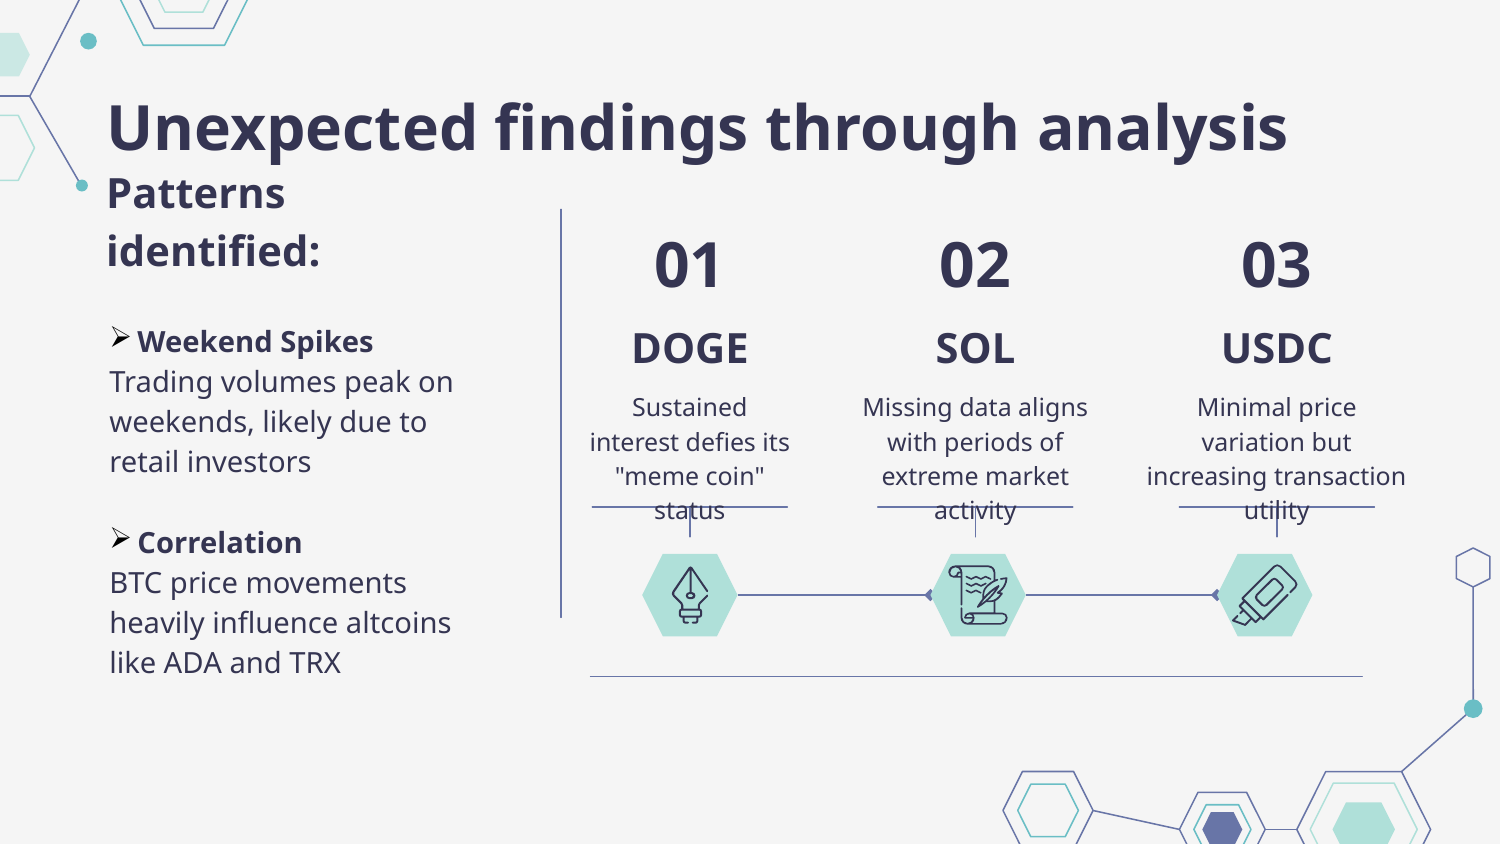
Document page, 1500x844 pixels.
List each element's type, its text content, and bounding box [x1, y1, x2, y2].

text_box SOL [858, 319, 1093, 372]
text_box Minimal price variation but increasing transaction utility [1131, 372, 1423, 487]
title 03 [1202, 210, 1351, 298]
text_box Patterns identified: [91, 209, 511, 290]
text_box USDC [1160, 319, 1394, 372]
text_box DOGE [573, 319, 807, 372]
text_box [671, 566, 709, 624]
text_box [642, 553, 738, 637]
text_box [592, 506, 788, 537]
text_box Weekend Spikes Trading volumes peak on weekends, likely due to retail investors Correlation BTC price movements heavily influence altcoins like ADA and TRX [94, 303, 514, 699]
text_box [949, 632, 1008, 637]
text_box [1179, 506, 1375, 537]
text_box Missing data aligns with periods of extreme market activity [829, 372, 1121, 487]
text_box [877, 506, 1074, 537]
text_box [1231, 564, 1298, 627]
text_box [930, 571, 942, 619]
text_box [1217, 577, 1226, 613]
text_box [1233, 553, 1297, 563]
title 01 [616, 210, 764, 298]
title 02 [901, 210, 1050, 298]
text_box [944, 553, 1026, 623]
text_box [1302, 574, 1313, 616]
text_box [948, 565, 1008, 625]
title Unexpected findings through analysis [91, 72, 1355, 167]
text_box Sustained interest defies its "meme coin" status [573, 372, 807, 499]
